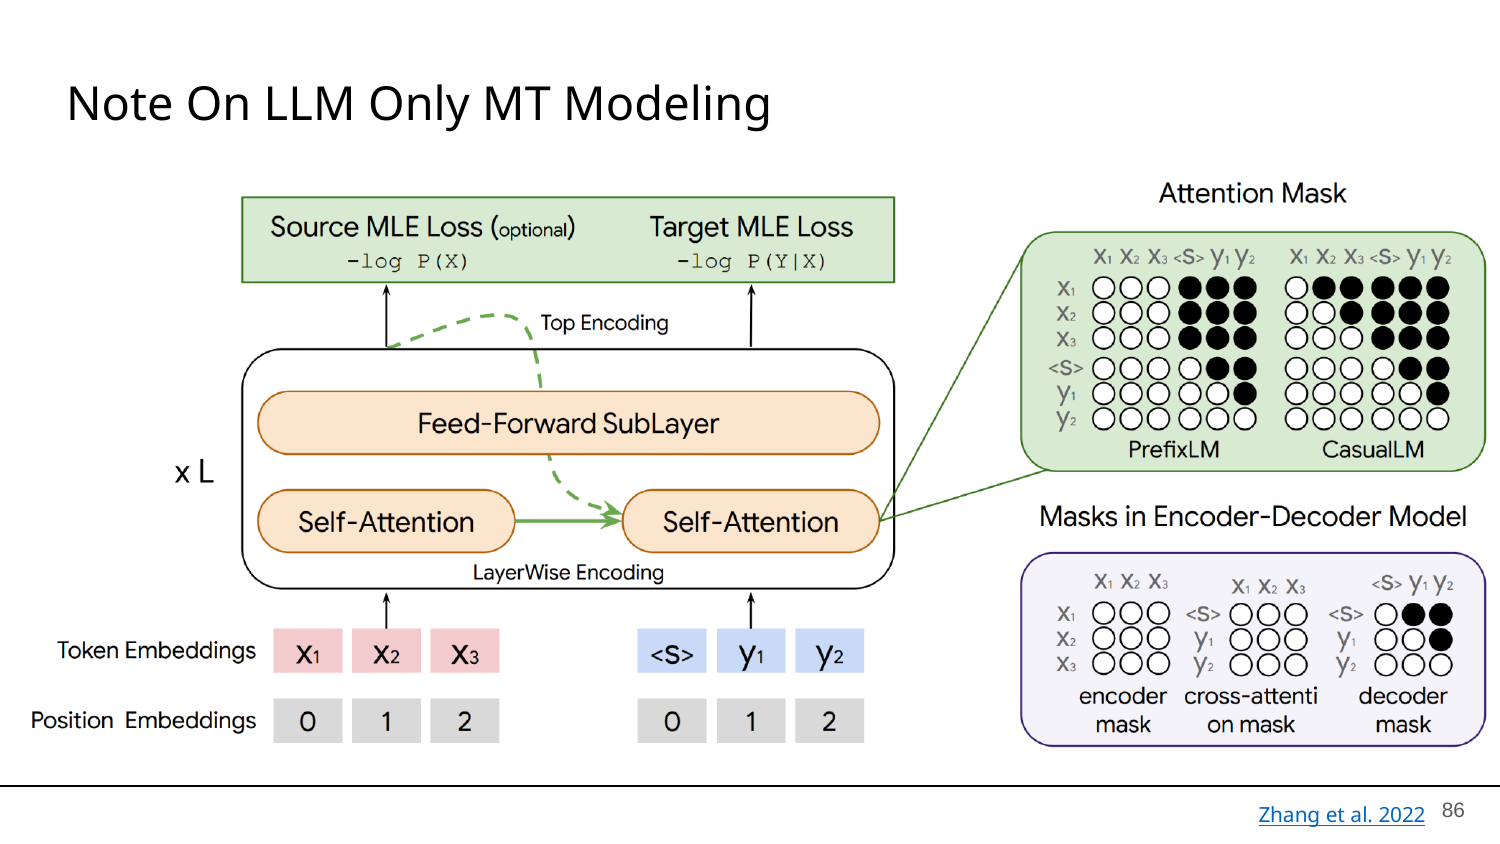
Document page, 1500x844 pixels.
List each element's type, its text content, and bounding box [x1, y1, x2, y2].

title Note On LLM Only MT Modeling [51, 58, 1449, 153]
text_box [0, 785, 1500, 842]
picture [0, 155, 1500, 783]
